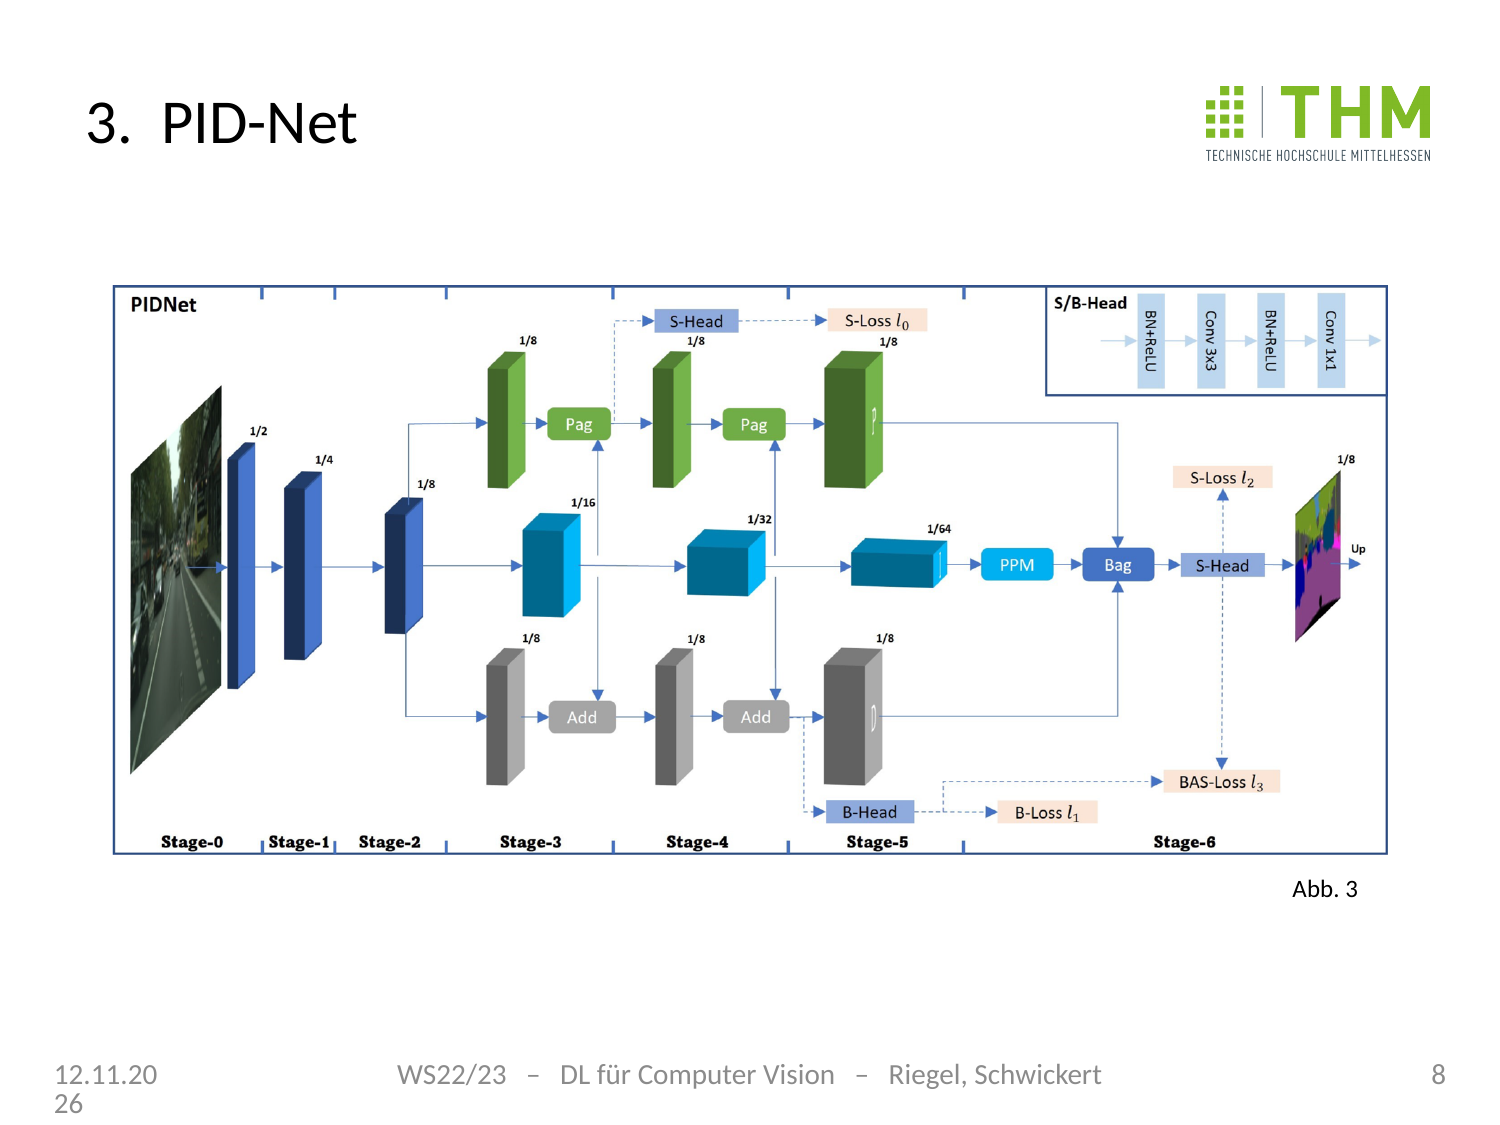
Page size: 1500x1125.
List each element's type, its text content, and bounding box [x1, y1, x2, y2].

slide_number 8 [1375, 1042, 1462, 1103]
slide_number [38, 1042, 175, 1103]
footer WS22/23 – DL für Computer Vision – Riegel, Schwickert [204, 1042, 1296, 1103]
title 3. PID-Net [70, 59, 1162, 188]
picture [1206, 86, 1430, 161]
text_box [112, 285, 1388, 908]
